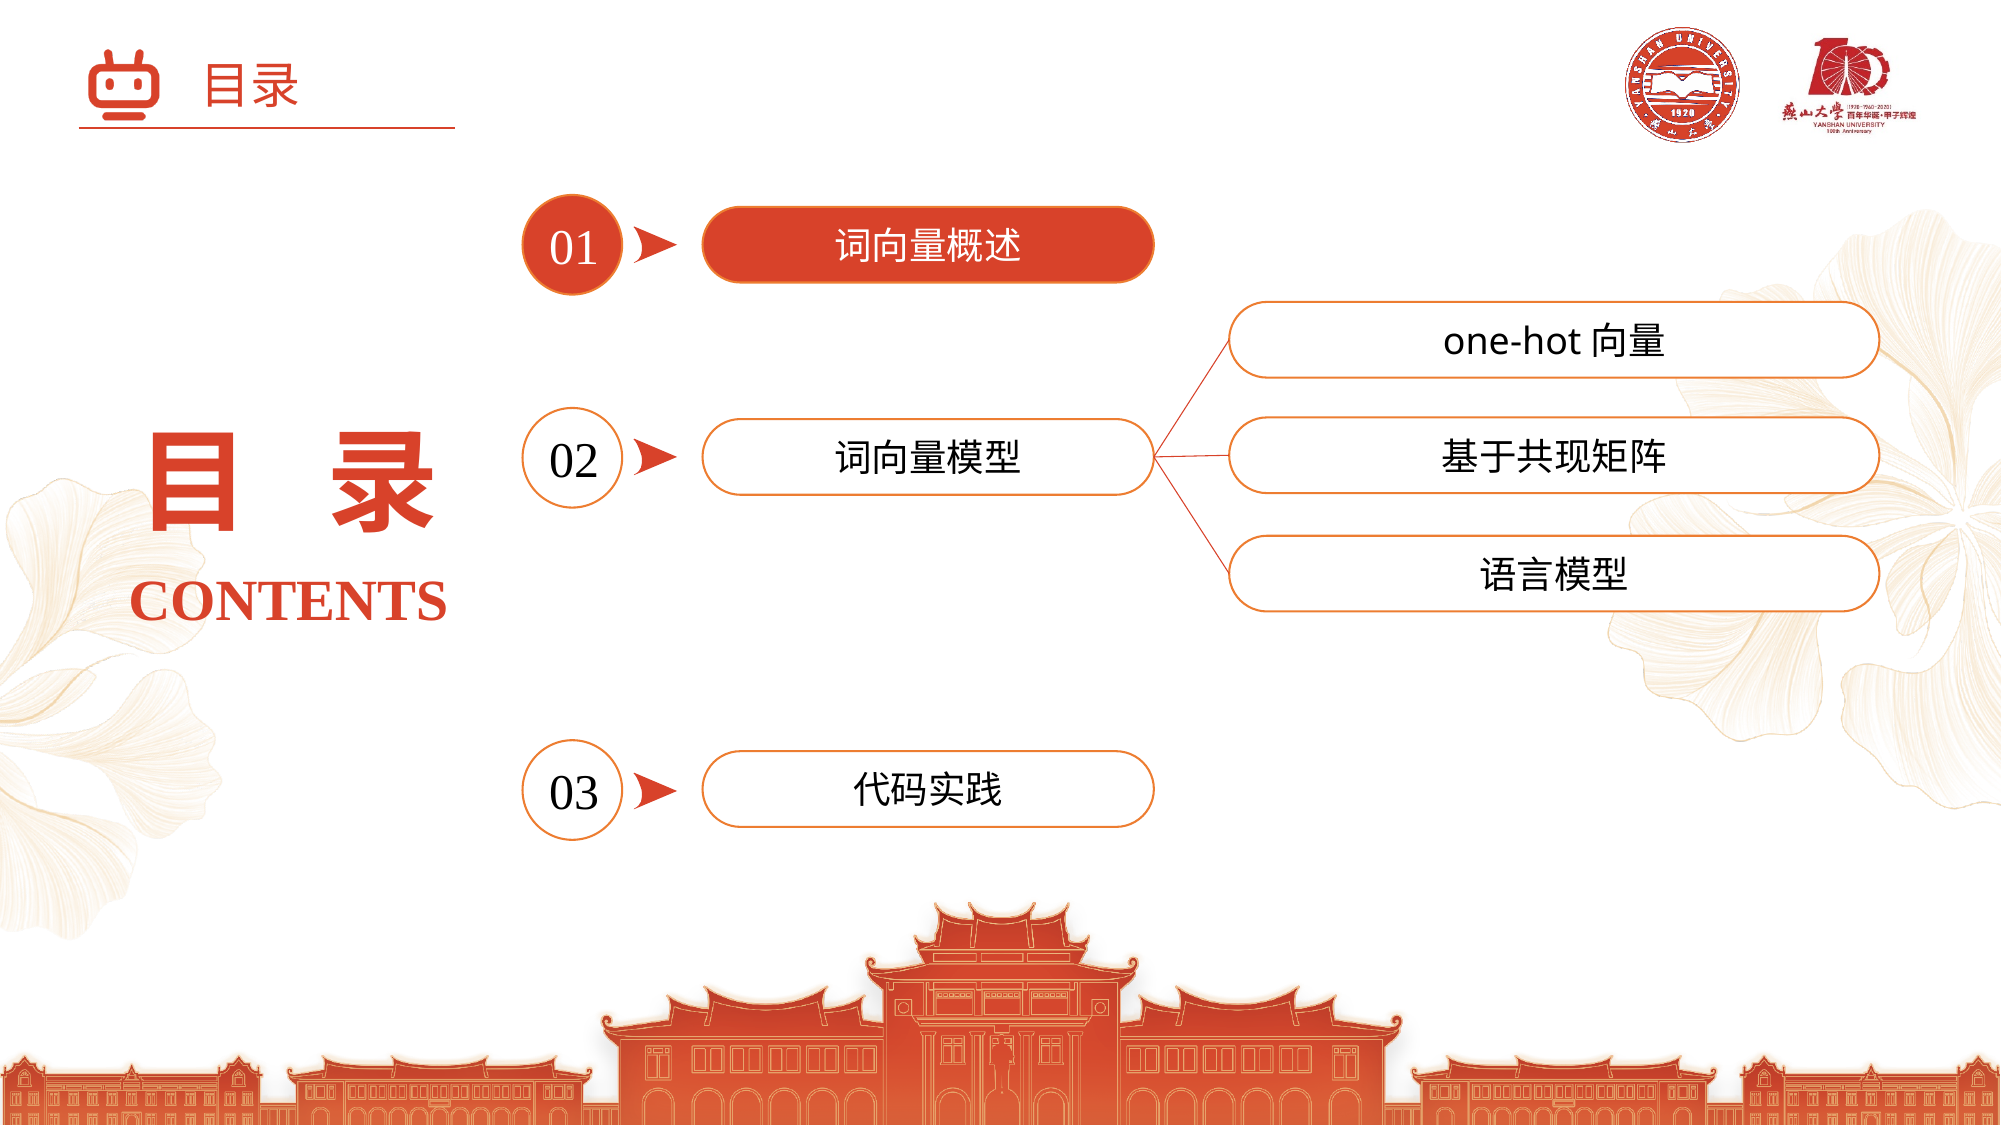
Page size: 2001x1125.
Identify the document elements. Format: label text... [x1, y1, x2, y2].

text_box 02 [534, 419, 615, 495]
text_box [108, 402, 469, 641]
text_box [537, 495, 607, 509]
text_box [537, 282, 607, 296]
picture [78, 39, 169, 127]
text_box 词向量概述 [701, 205, 1155, 284]
text_box [615, 430, 624, 486]
picture [0, 330, 2000, 1125]
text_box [1153, 456, 1230, 574]
text_box [539, 193, 606, 206]
text_box 01 [534, 206, 615, 282]
text_box 基于共现矩阵 [1230, 416, 1529, 495]
text_box [521, 211, 534, 279]
text_box [537, 827, 608, 841]
text_box 词向量模型 [701, 418, 1153, 496]
text_box 目录 [185, 46, 316, 121]
text_box [631, 225, 680, 265]
text_box 代码实践 [701, 750, 1155, 828]
text_box [538, 739, 607, 752]
text_box [521, 756, 534, 824]
text_box 03 [534, 752, 615, 827]
picture [1529, 188, 2001, 855]
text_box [1153, 339, 1230, 455]
text_box [631, 771, 680, 812]
text_box [521, 424, 534, 492]
text_box [539, 406, 606, 419]
text_box [615, 217, 624, 273]
text_box [631, 437, 680, 478]
text_box 语言模型 [1228, 534, 1529, 613]
text_box one-hot向量 [1228, 300, 1529, 379]
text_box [1624, 22, 1939, 147]
text_box [615, 762, 624, 818]
